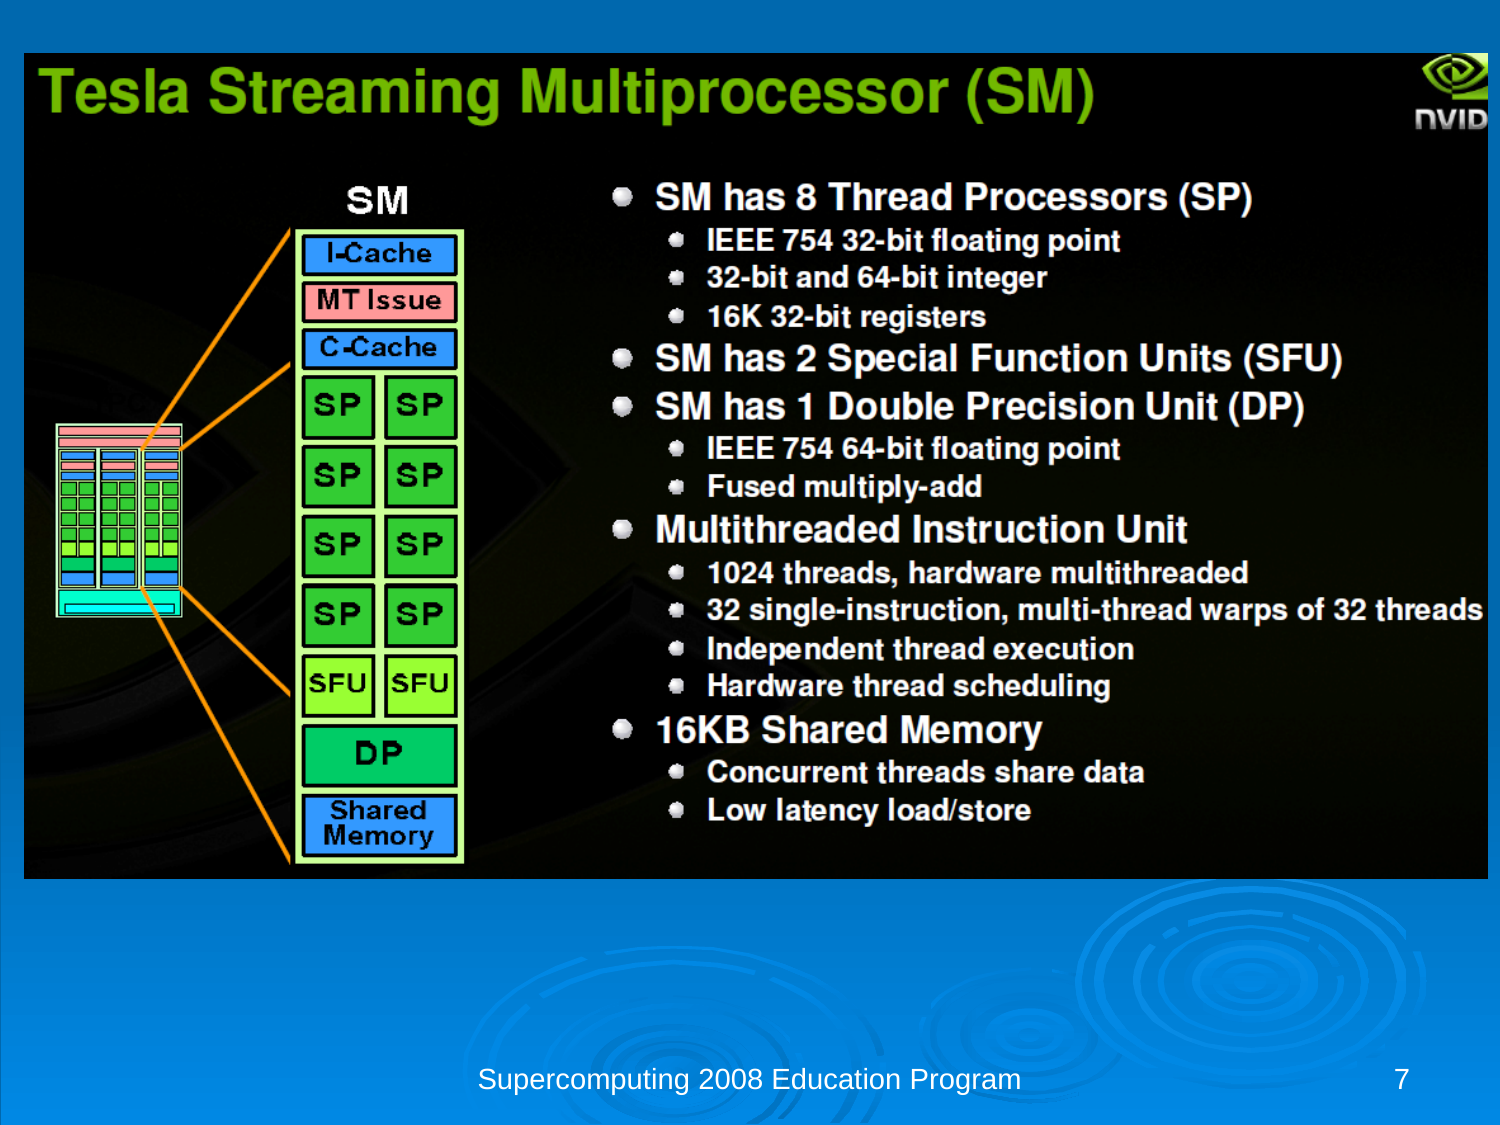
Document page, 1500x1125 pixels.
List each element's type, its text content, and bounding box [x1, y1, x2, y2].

picture [24, 53, 1488, 880]
footer Supercomputing 2008 Education Program [437, 1024, 1063, 1103]
slide_number 7 [1074, 1024, 1426, 1103]
